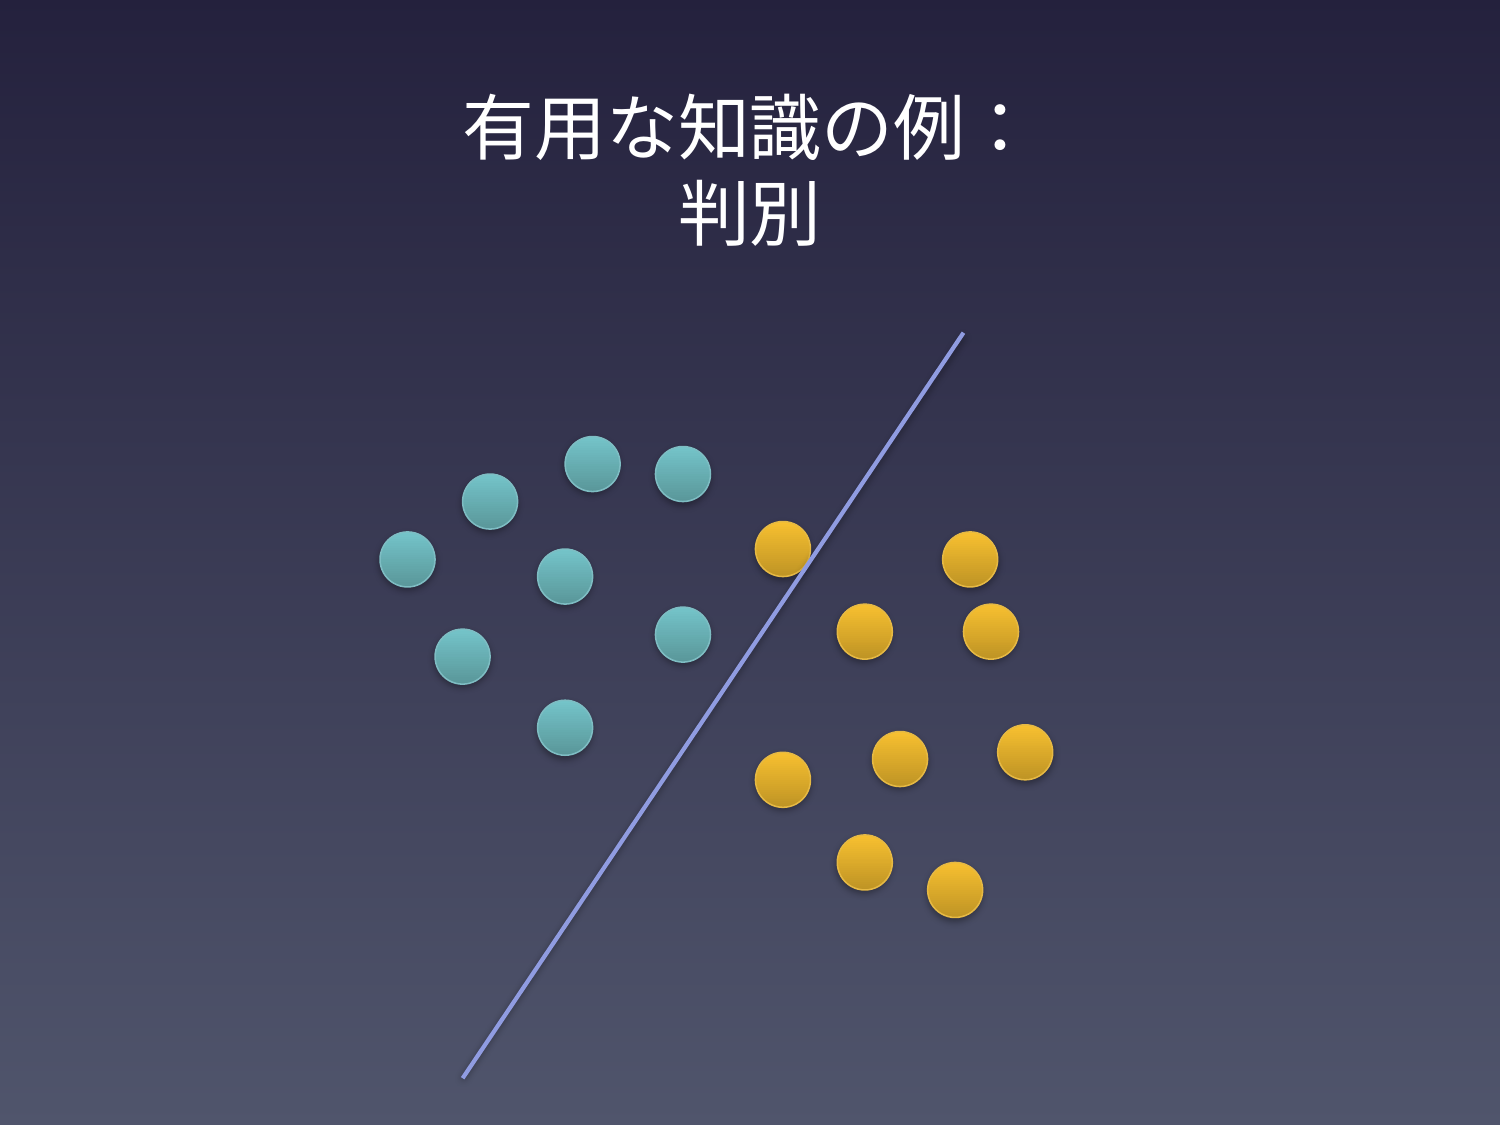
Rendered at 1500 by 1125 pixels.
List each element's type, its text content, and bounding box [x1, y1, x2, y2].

text_box [996, 724, 1054, 781]
text_box [968, 531, 999, 588]
text_box [434, 628, 457, 685]
text_box [968, 864, 984, 916]
title 有用な知識の例： 判別 [75, 75, 1425, 263]
text_box [968, 603, 1020, 660]
text_box [379, 531, 436, 588]
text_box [462, 332, 964, 1079]
